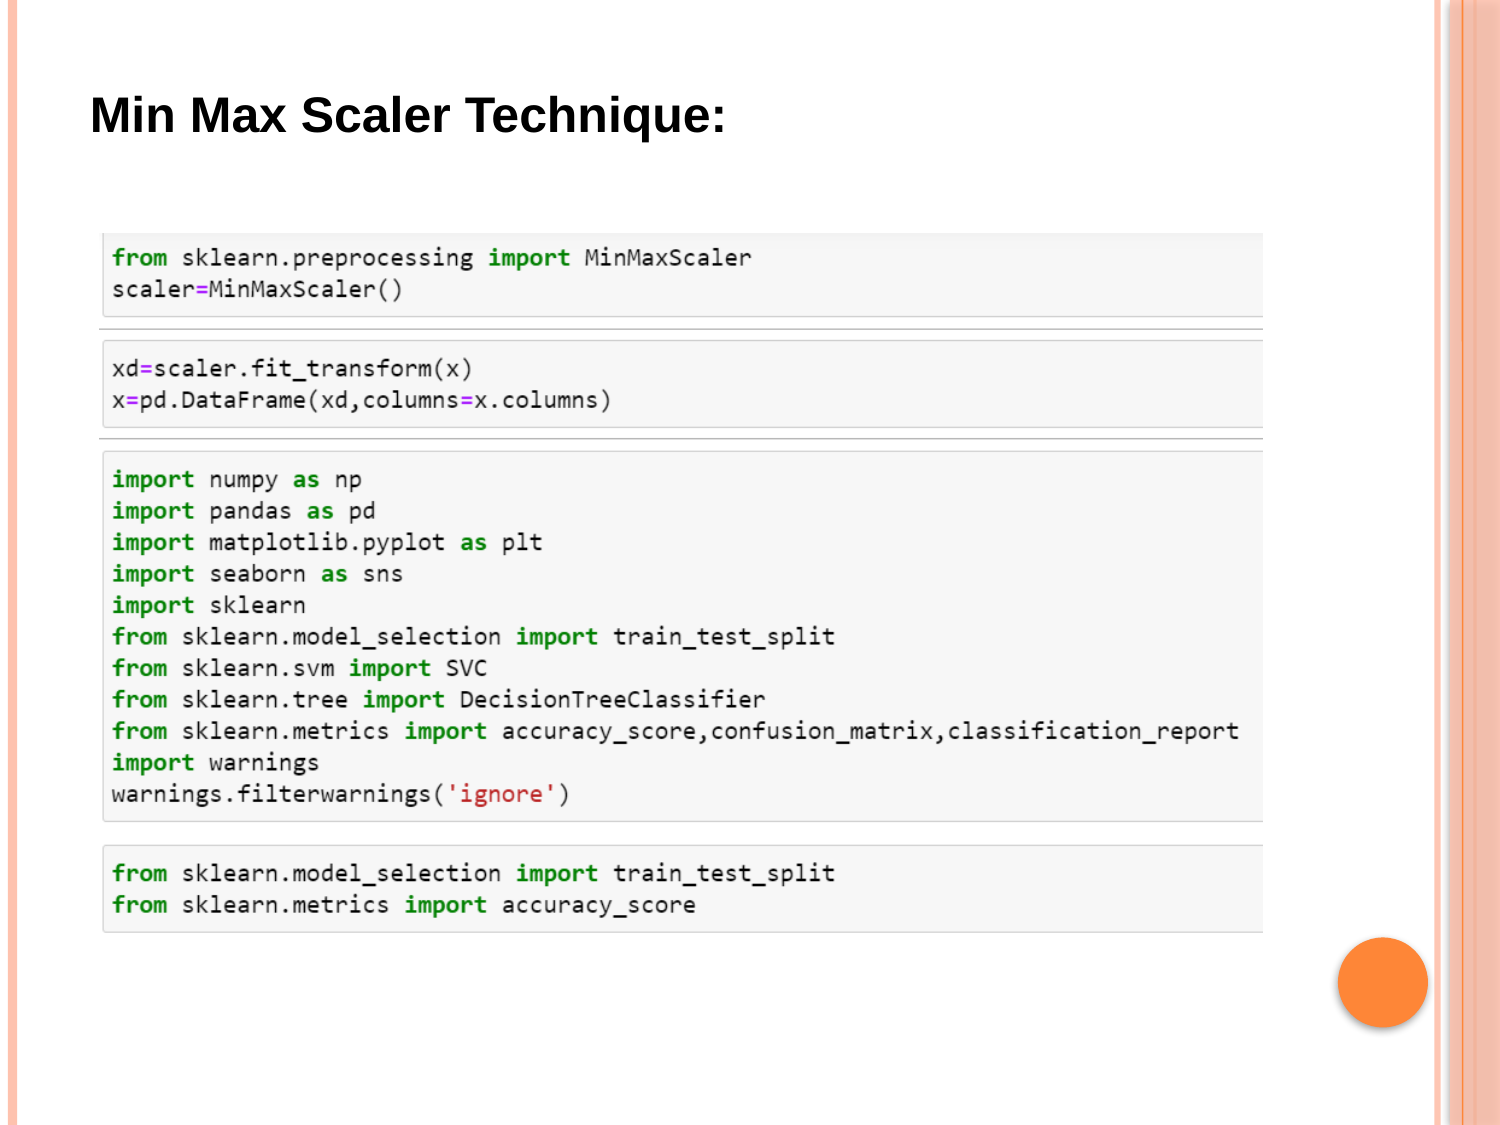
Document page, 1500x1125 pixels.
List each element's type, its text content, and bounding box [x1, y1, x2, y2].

list Min Max Scaler Technique: [75, 75, 1300, 1062]
picture [99, 232, 1263, 938]
